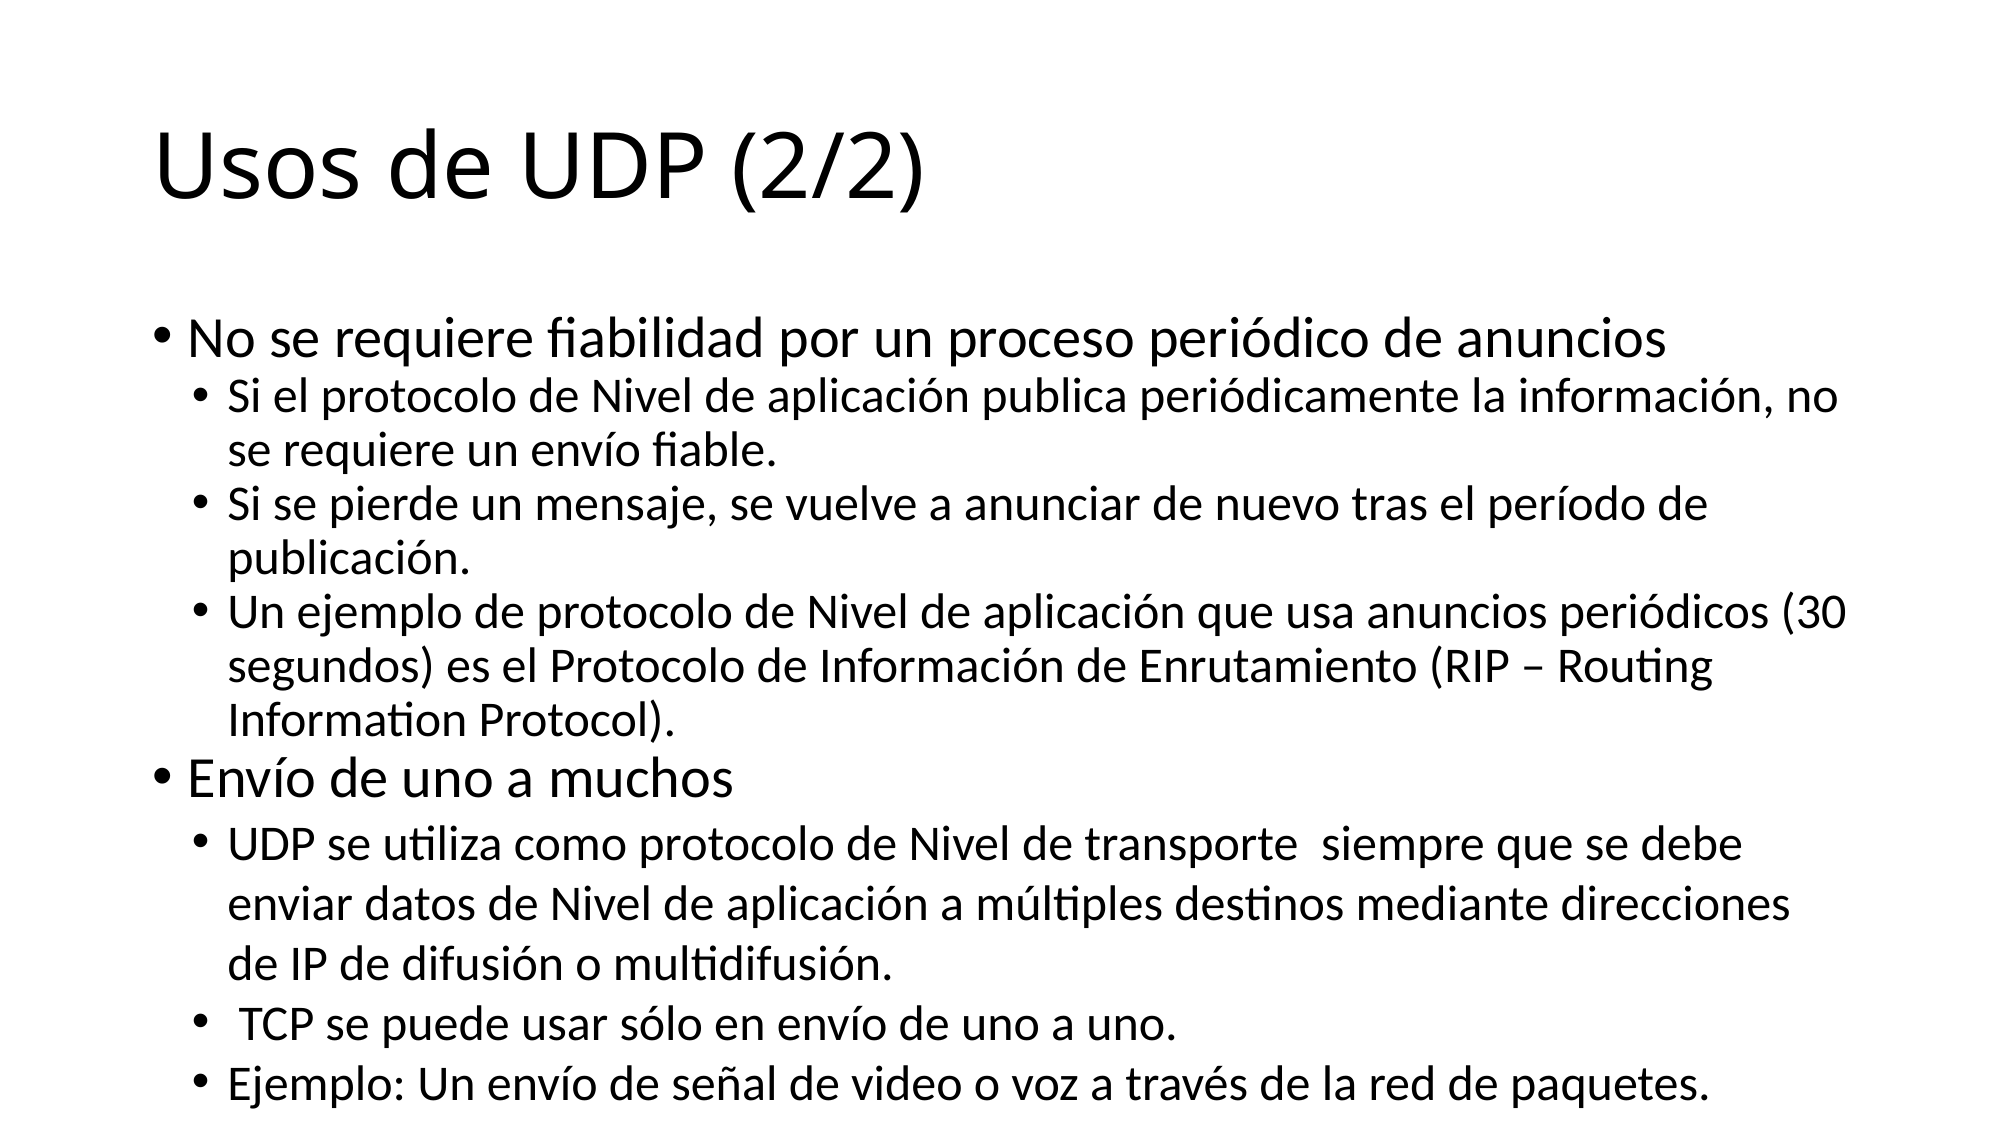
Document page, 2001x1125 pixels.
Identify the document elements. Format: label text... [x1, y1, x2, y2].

text_box Usos de UDP (2/2) [137, 59, 1863, 278]
text_box No se requiere fiabilidad por un proceso periódico de anuncios Si el protocolo de Nivel de aplicación publica periódicamente la información, no se requiere un envío fiable. Si se pierde un mensaje, se vuelve a anunciar de nuevo tras el período de publicación. Un ejemplo de protocolo de Nivel de aplicación que usa anuncios periódicos (30 segundos) es el Protocolo de Información de Enrutamiento (RIP – Routing Information Protocol). Envío de uno a muchos UDP se utiliza como protocolo de Nivel de transporte siempre que se debe enviar datos de Nivel de aplicación a múltiples destinos mediante direcciones de IP de difusión o multidifusión. TCP se puede usar sólo en envío de uno a uno. Ejemplo: Un envío de señal de video o voz a través de la red de paquetes. [137, 299, 1863, 1013]
